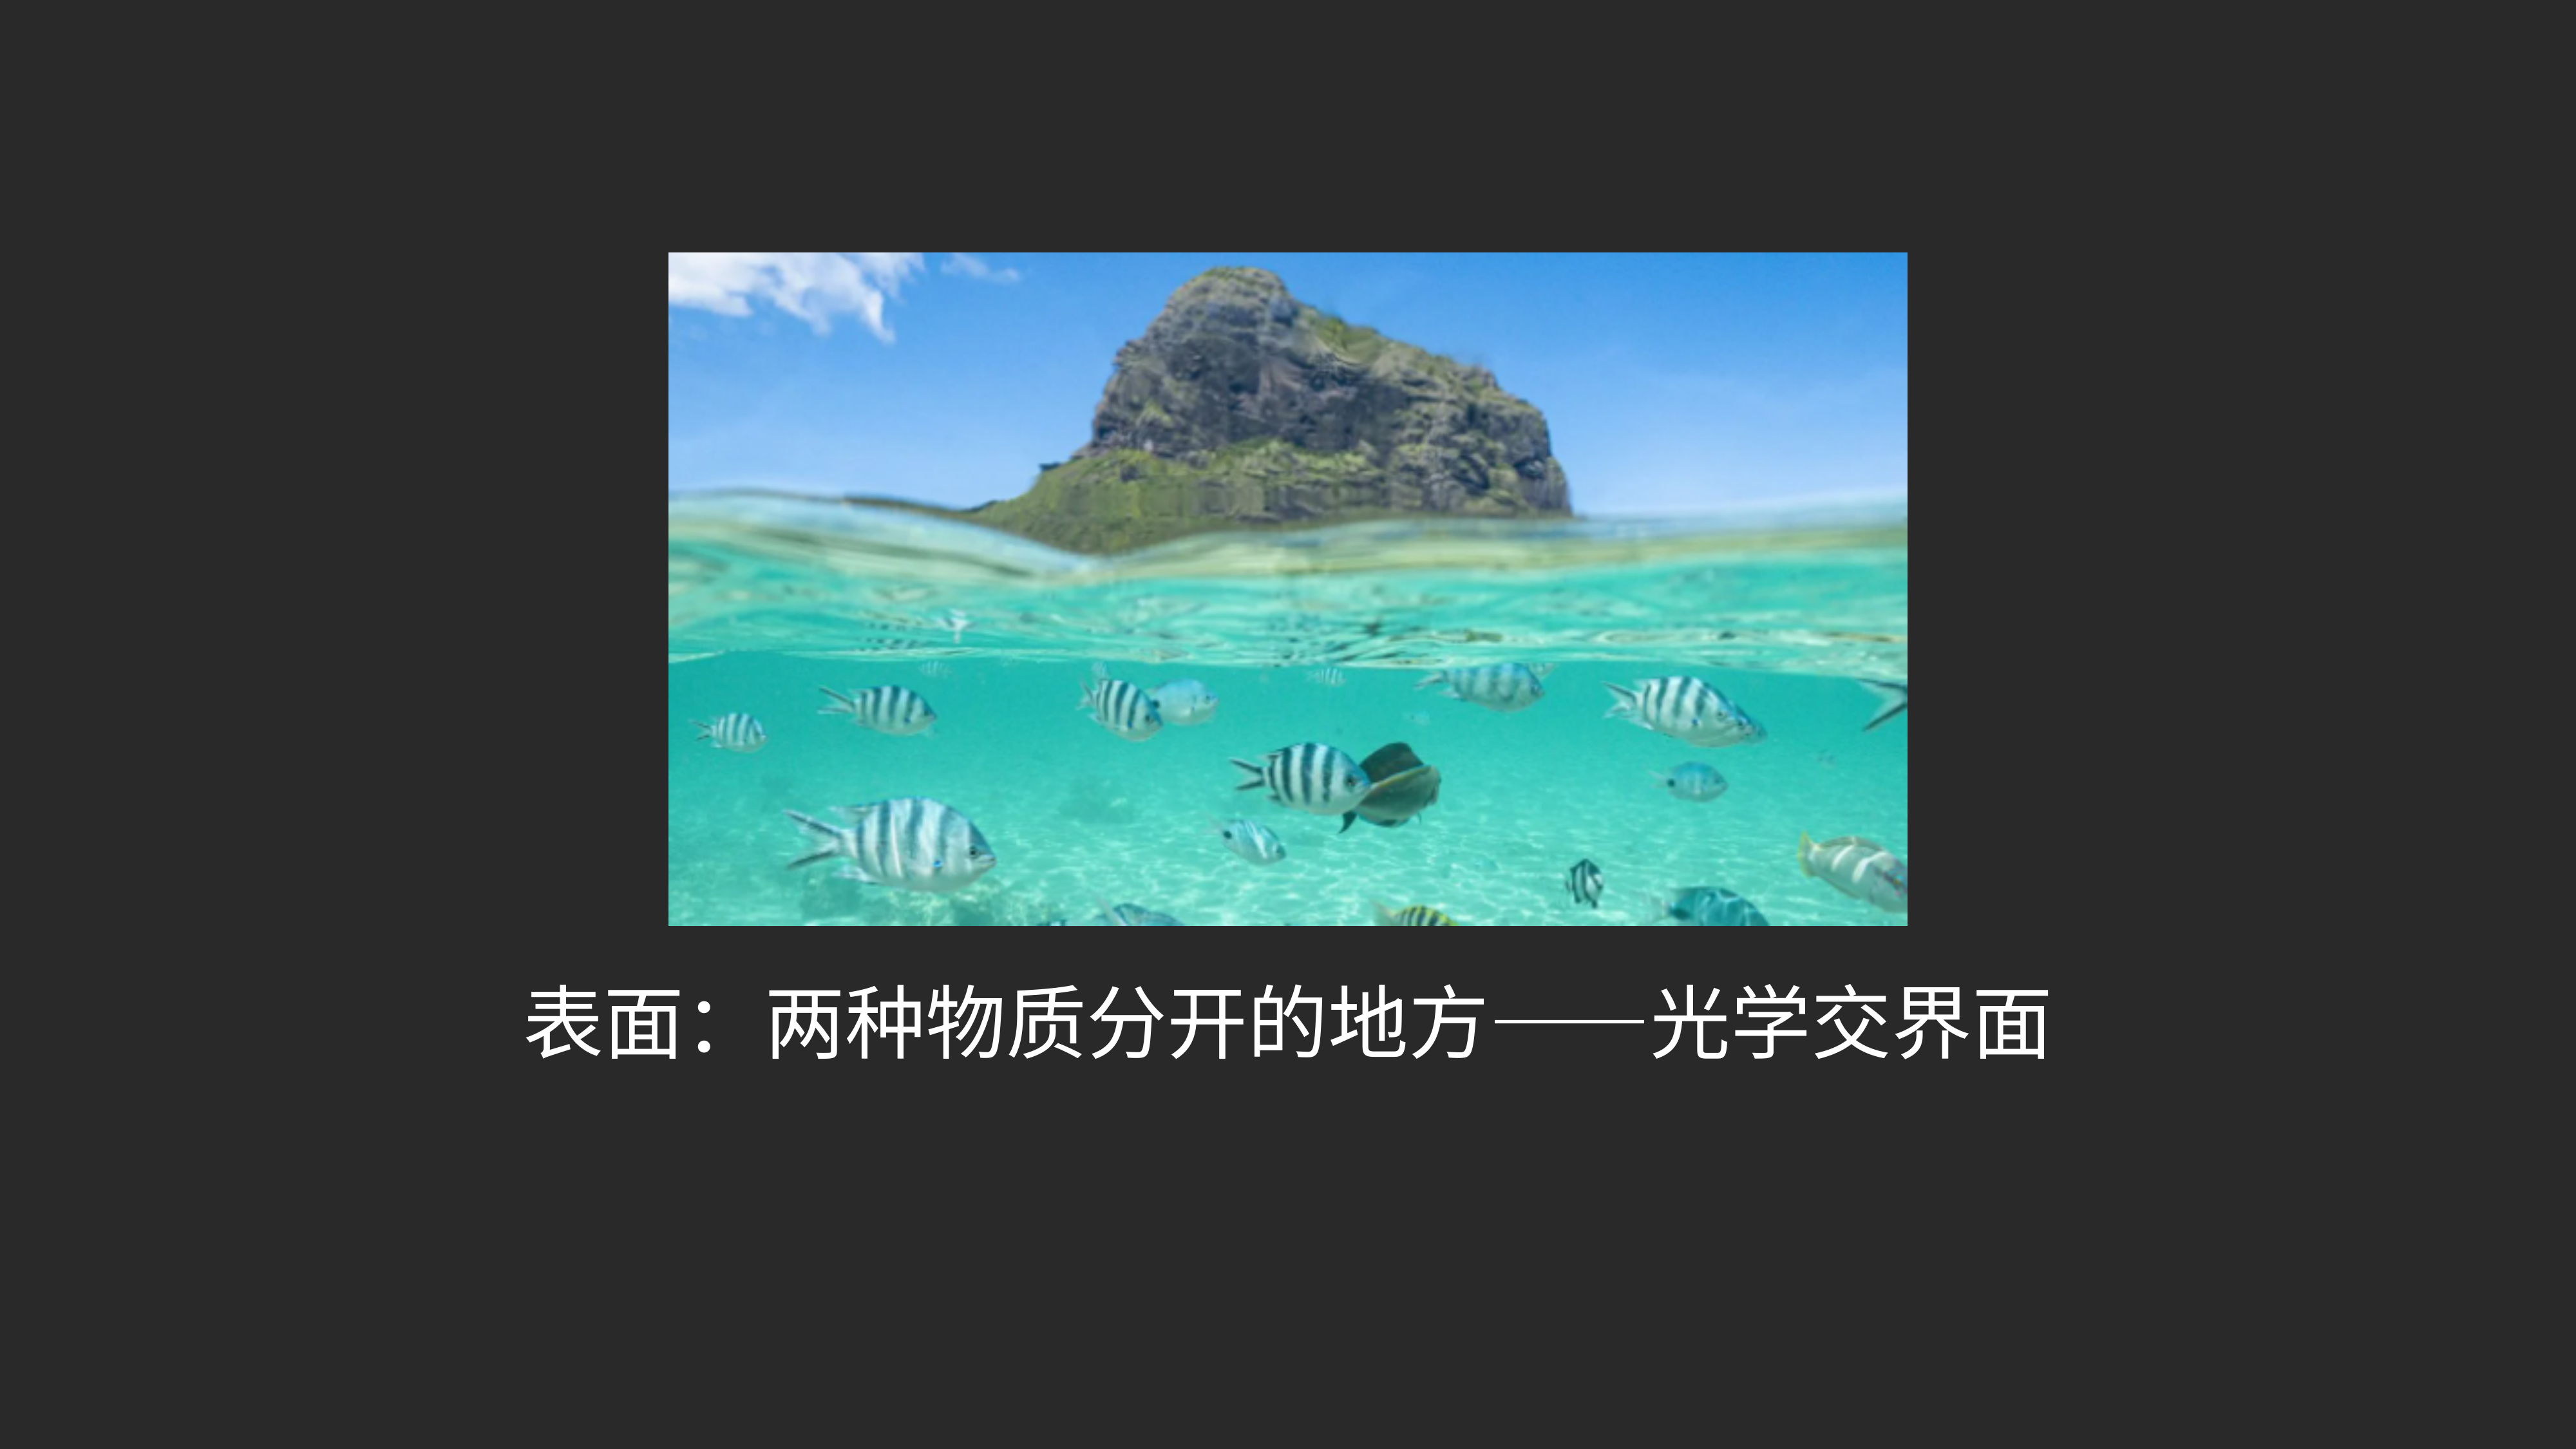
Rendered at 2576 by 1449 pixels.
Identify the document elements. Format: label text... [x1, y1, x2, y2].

picture [668, 252, 1908, 927]
text_box 表面：两种物质分开的地方——光学交界面 [461, 966, 2115, 1074]
